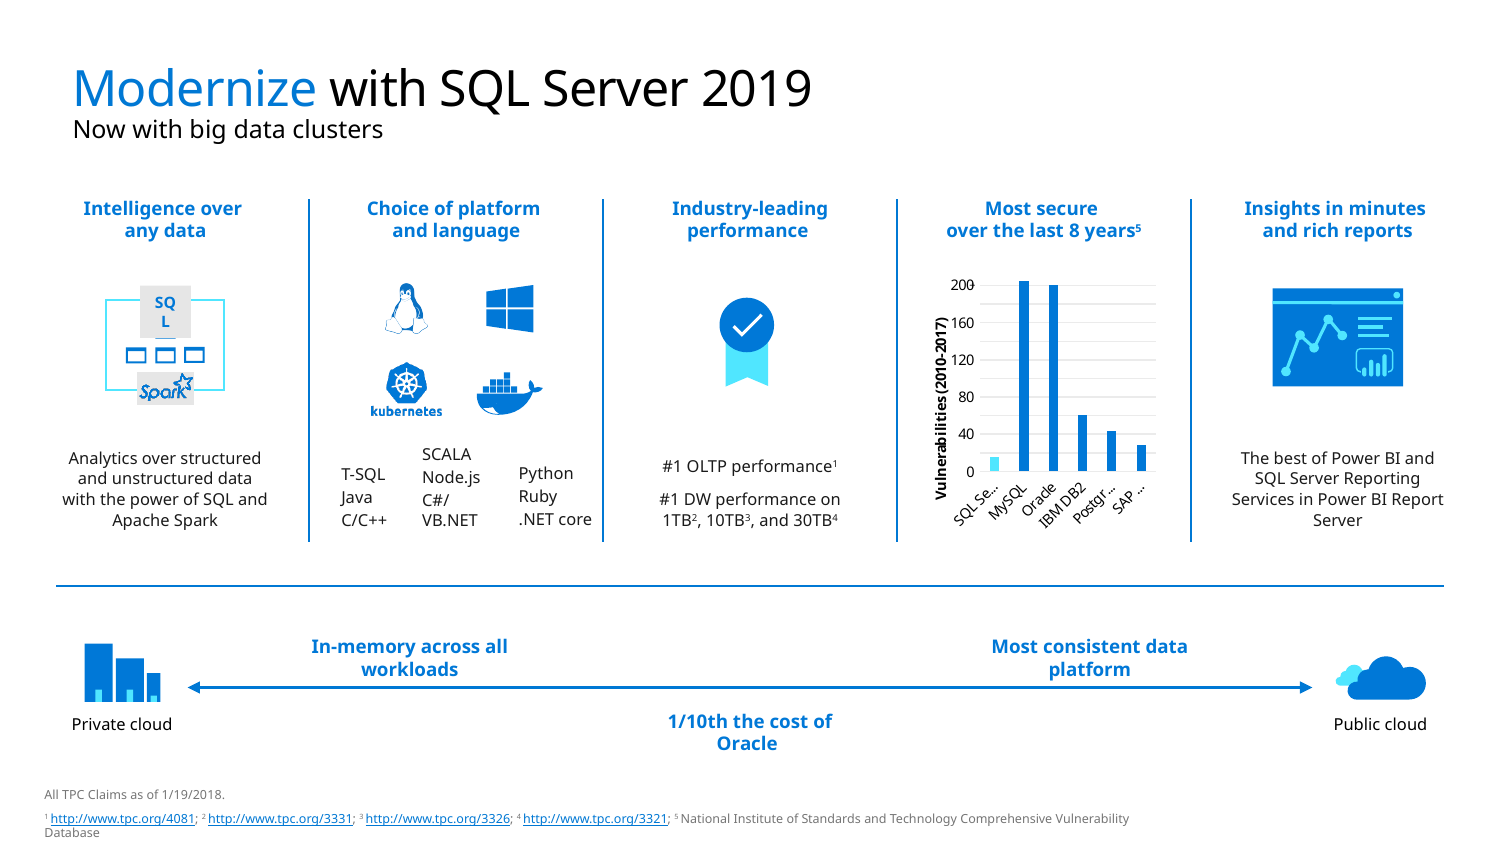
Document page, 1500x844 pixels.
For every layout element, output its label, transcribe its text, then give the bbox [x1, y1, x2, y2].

text_box Choice of platform and language [326, 190, 586, 247]
text_box Industry-leading performance [620, 190, 880, 247]
text_box The best of Power BI and SQL Server Reporting Services in Power BI Report Server [1216, 441, 1460, 535]
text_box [328, 454, 602, 536]
text_box Most secure over the last 8 years5 [914, 190, 1174, 247]
title Modernize with SQL Server 2019 [72, 56, 1428, 117]
chart [905, 269, 1174, 536]
text_box SQL [140, 285, 191, 300]
text_box Public cloud [1311, 709, 1450, 742]
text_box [719, 297, 775, 387]
text_box #1 OLTP performance1 #1 DW performance on 1TB2, 10TB3, and 30TB4 [645, 449, 855, 535]
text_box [84, 643, 161, 703]
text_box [1335, 656, 1427, 700]
text_box Analytics over structured and unstructured data with the power of SQL and Apache Spark [48, 441, 282, 535]
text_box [1272, 288, 1404, 387]
text_box In-memory across all workloads [261, 629, 559, 686]
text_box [371, 283, 544, 416]
text_box Intelligence over any data [35, 190, 295, 247]
text_box Insights in minutes and rich reports [1208, 190, 1468, 247]
text_box Now with big data clusters [72, 116, 1441, 144]
text_box [1376, 387, 1381, 441]
text_box 1/10th the cost of Oracle [631, 703, 868, 761]
text_box [1280, 387, 1376, 501]
text_box Private cloud [56, 709, 188, 742]
text_box All TPC Claims as of 1/19/2018. 1 http://www.tpc.org/4081; 2 http://www.tpc.org/3331; 3 http://www.tpc.org/3326; 4 http://www.tpc.org/3321; 5 National Institute of Standards and Technology Comprehensive Vulnerability Database [33, 783, 1146, 844]
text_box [106, 300, 225, 405]
text_box Most consistent data platform [941, 629, 1239, 686]
